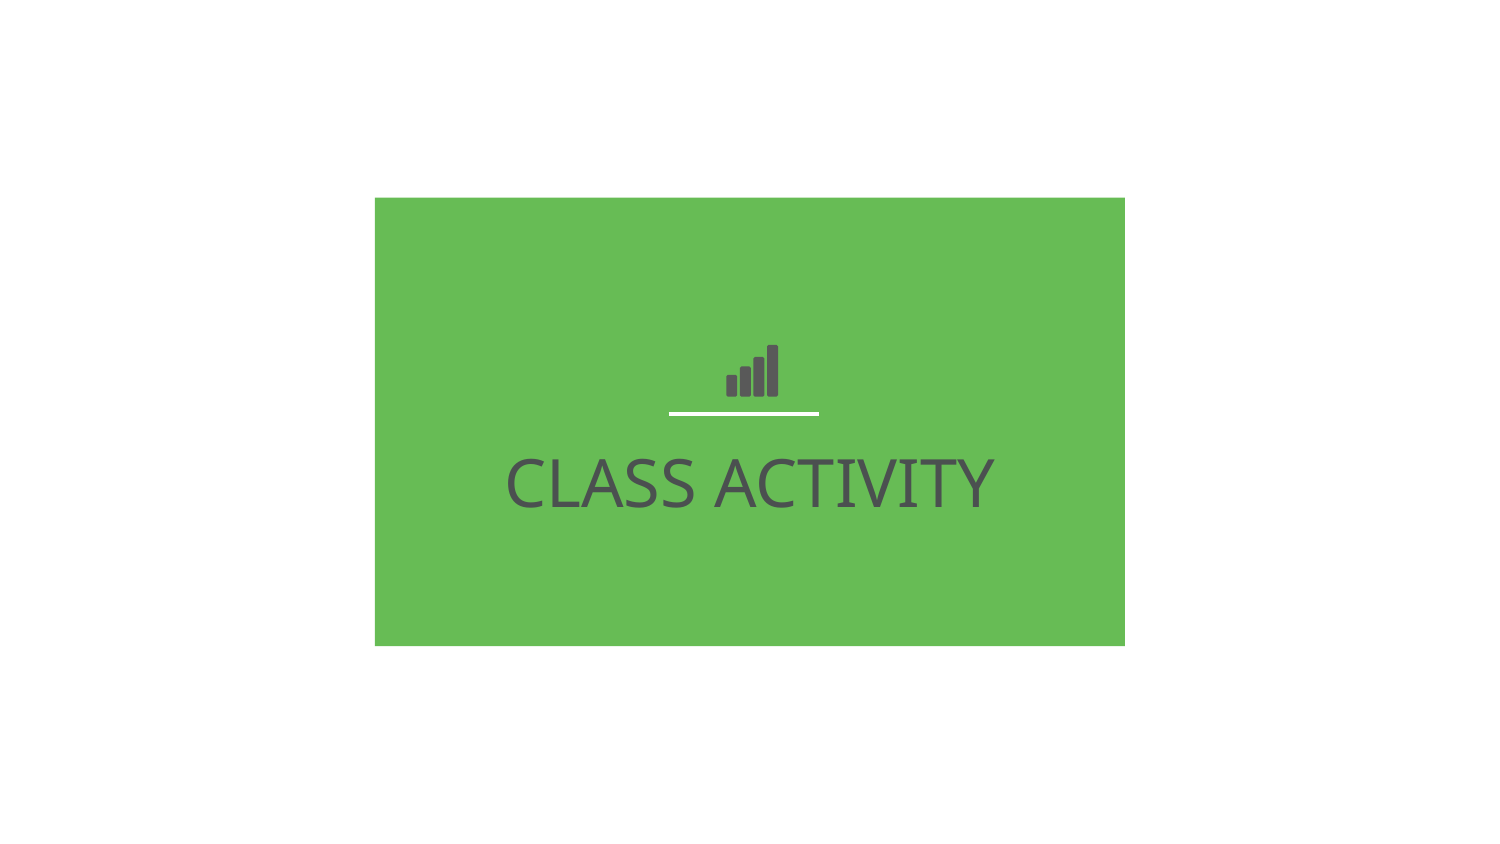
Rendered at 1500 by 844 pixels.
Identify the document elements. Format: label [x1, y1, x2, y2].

text_box [374, 197, 1125, 647]
text_box [717, 336, 789, 407]
text_box [475, 413, 1025, 508]
